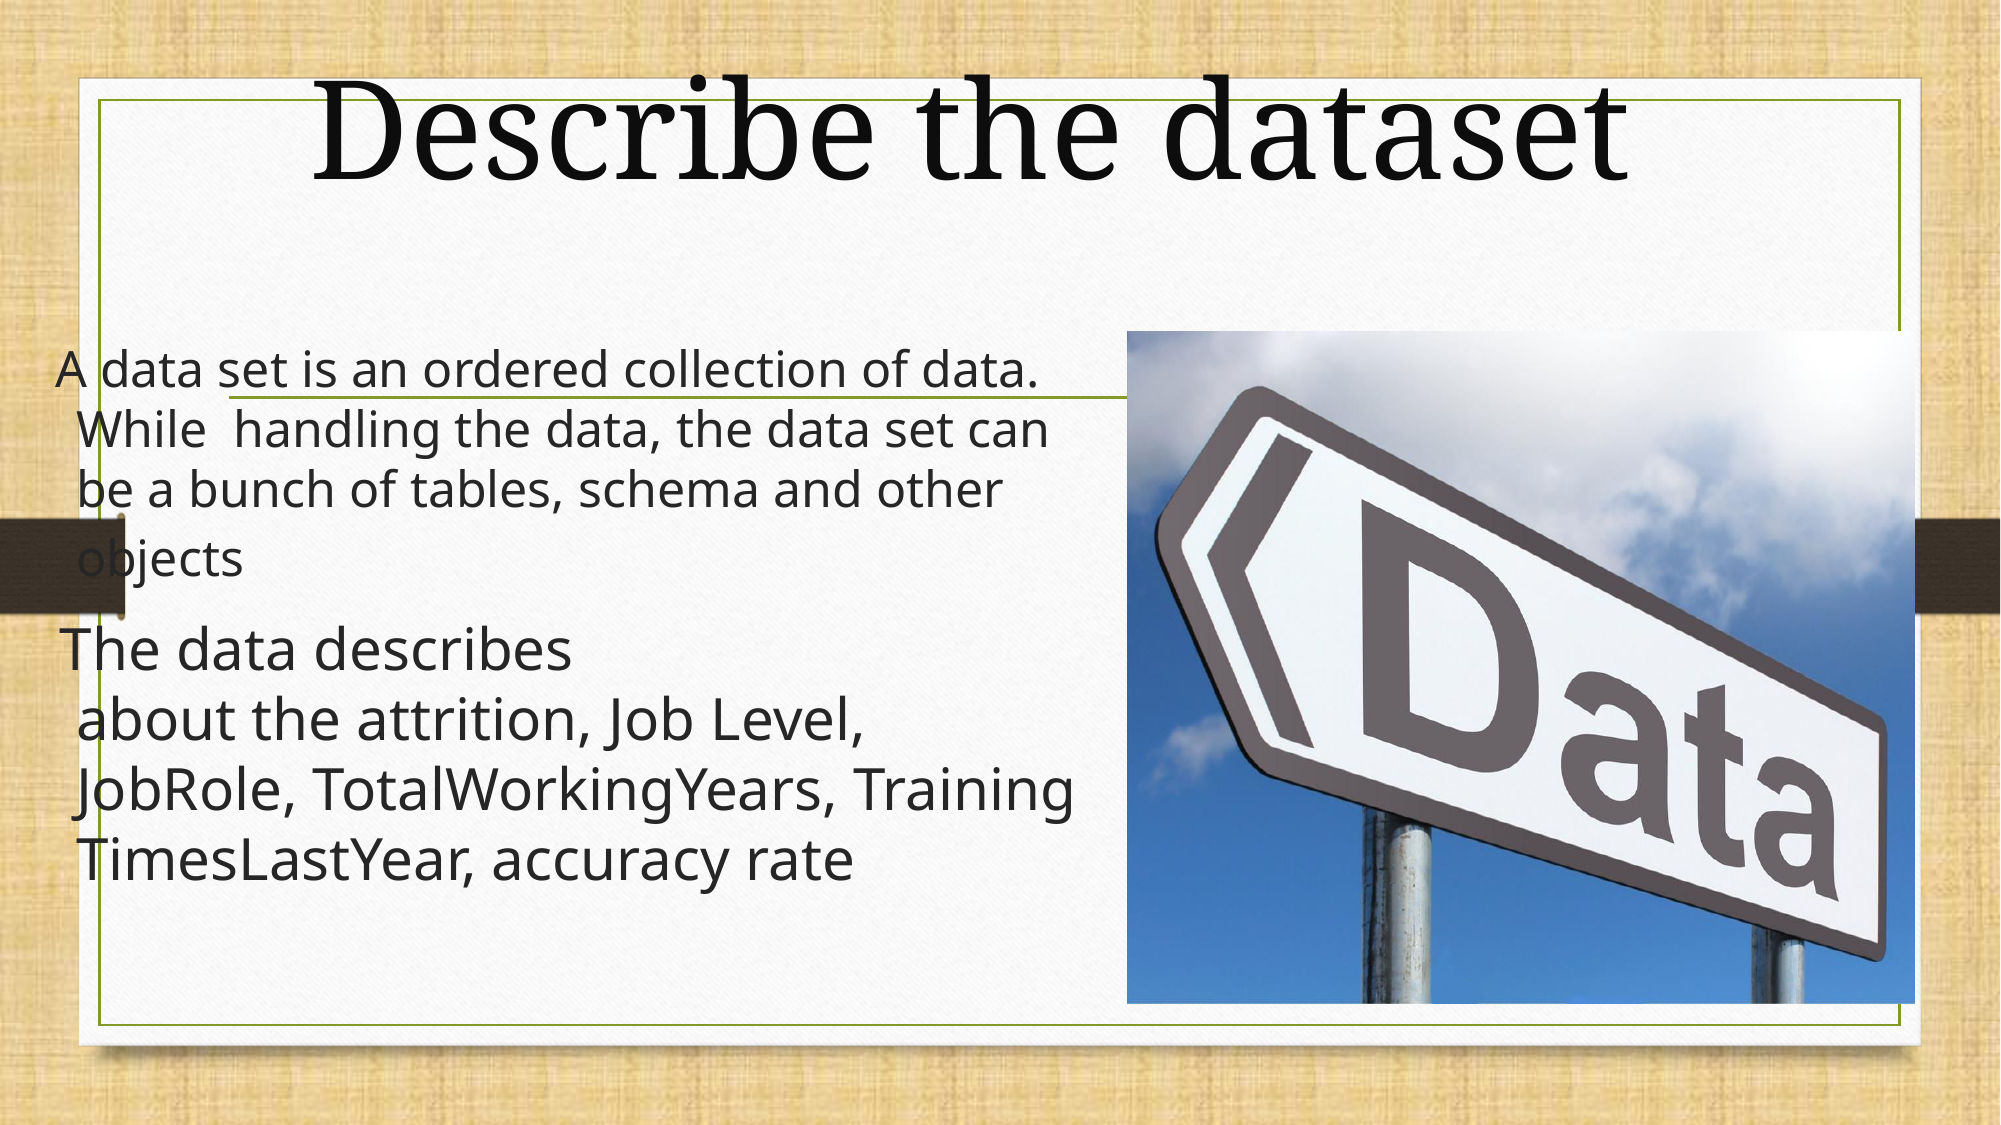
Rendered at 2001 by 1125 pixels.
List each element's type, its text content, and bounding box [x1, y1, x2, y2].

picture [0, 0, 2001, 1125]
list A data set is an ordered collection of data. While handling the data, the data set can be a bunch of tables, schema and other objects The data describes about the attrition, Job Level, JobRole, TotalWorkingYears, Training TimesLastYear, accuracy rate [14, 330, 1104, 1041]
title Describe the dataset [108, 0, 1833, 420]
picture [101, 101, 108, 330]
